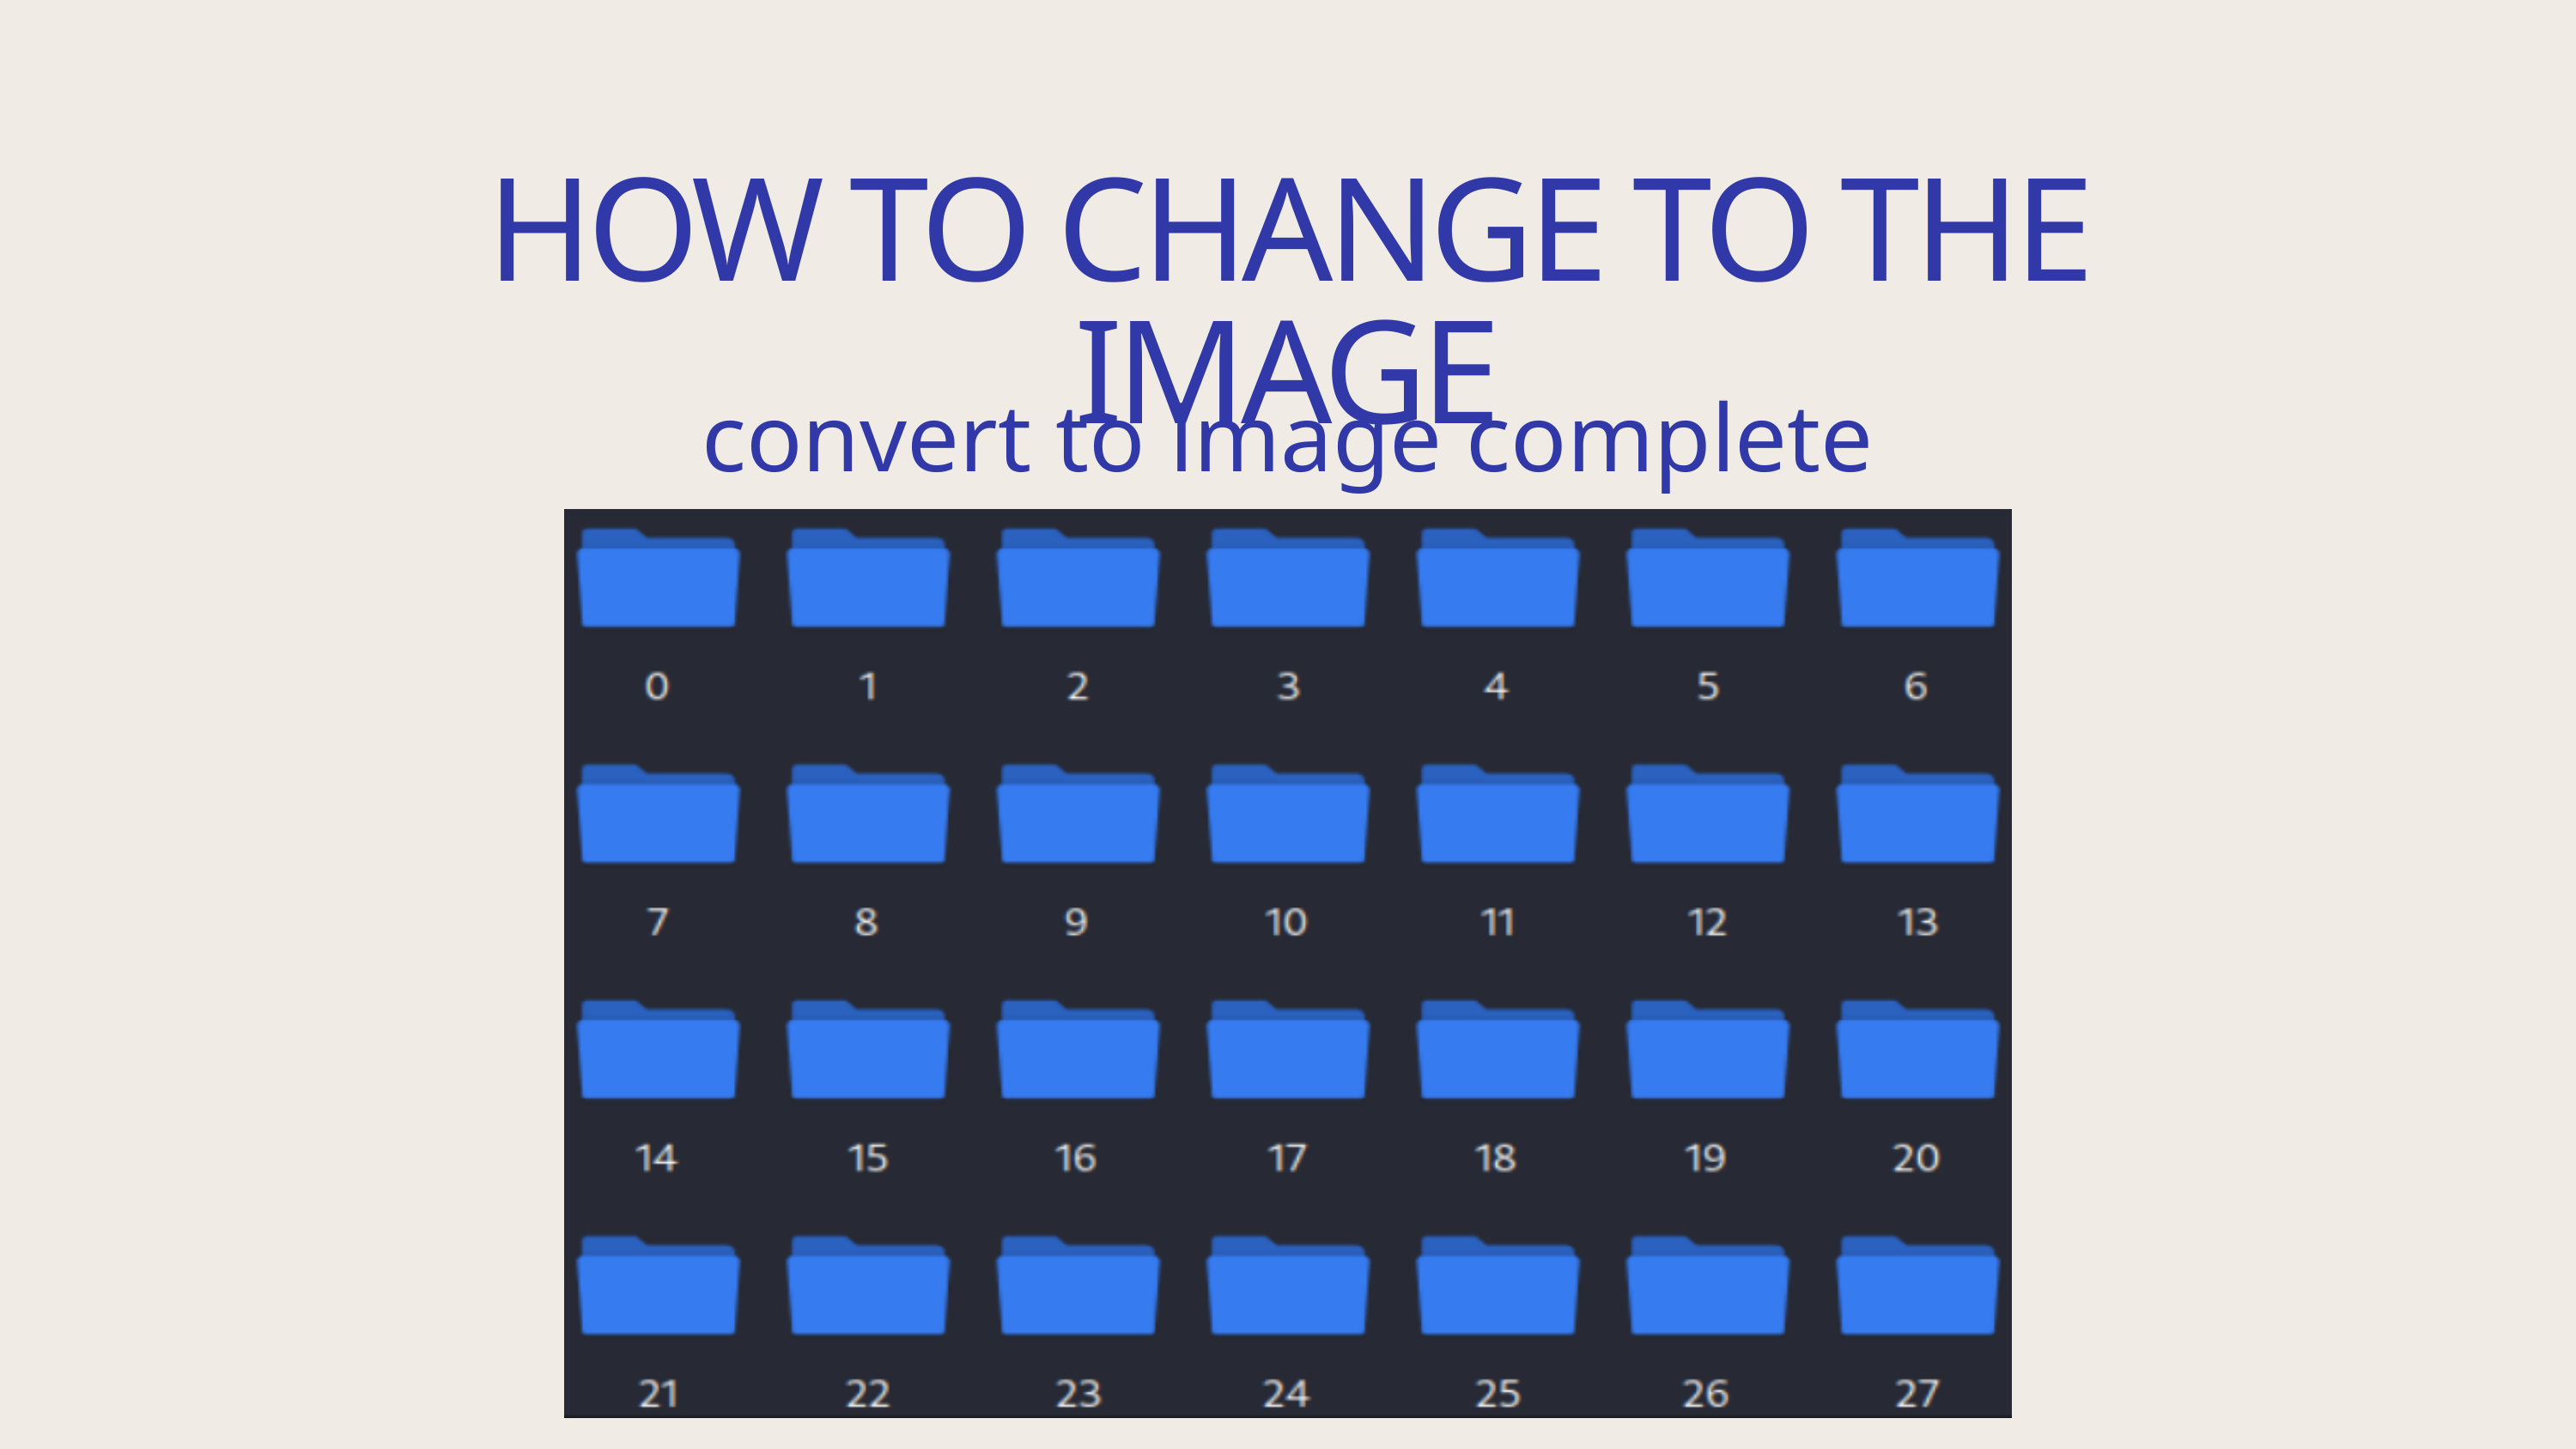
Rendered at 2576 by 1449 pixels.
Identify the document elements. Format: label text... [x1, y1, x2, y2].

text_box HOW TO CHANGE TO THE IMAGE [275, 166, 2301, 452]
text_box convert to image complete [672, 360, 1904, 491]
text_box [564, 509, 2012, 1418]
